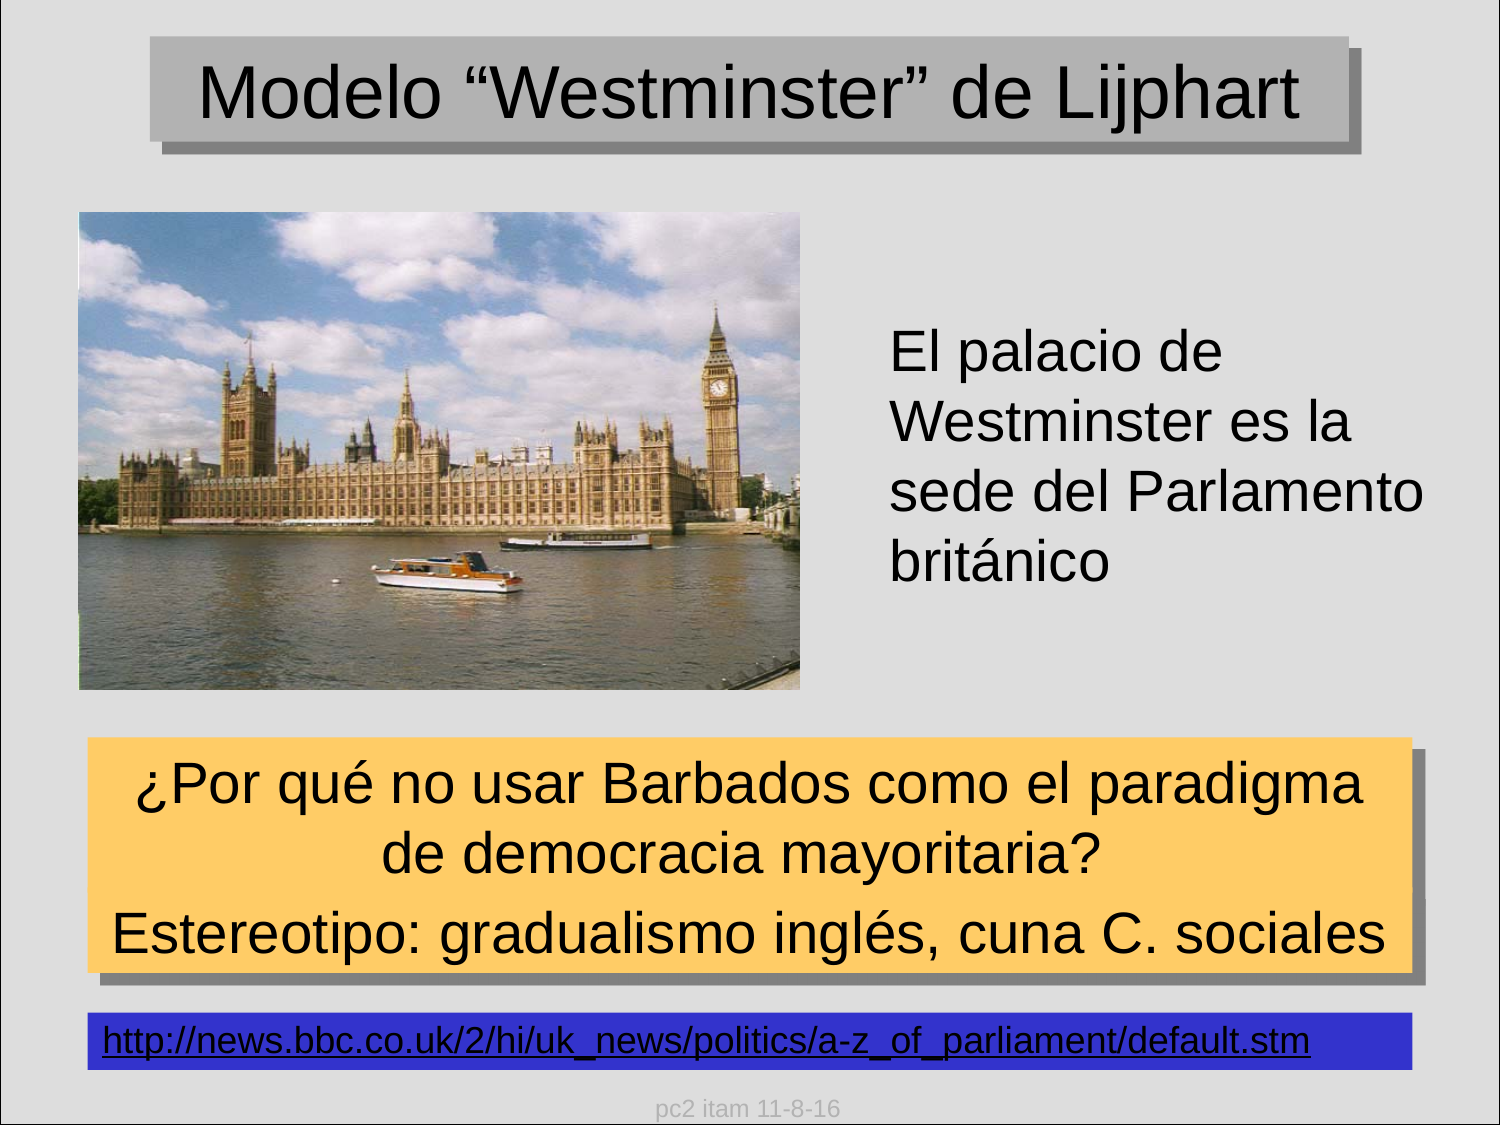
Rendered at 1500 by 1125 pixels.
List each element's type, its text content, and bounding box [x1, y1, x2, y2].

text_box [77, 212, 1450, 690]
text_box ¿Por qué no usar Barbados como el paradigma de democracia mayoritaria? [87, 737, 1413, 887]
text_box Modelo “Westminster” de Lijphart [149, 36, 1349, 142]
text_box http://news.bbc.co.uk/2/hi/uk_news/politics/a-z_of_parliament/default.stm [87, 1012, 1413, 1070]
text_box Estereotipo: gradualismo inglés, cuna C. sociales [87, 887, 1413, 973]
